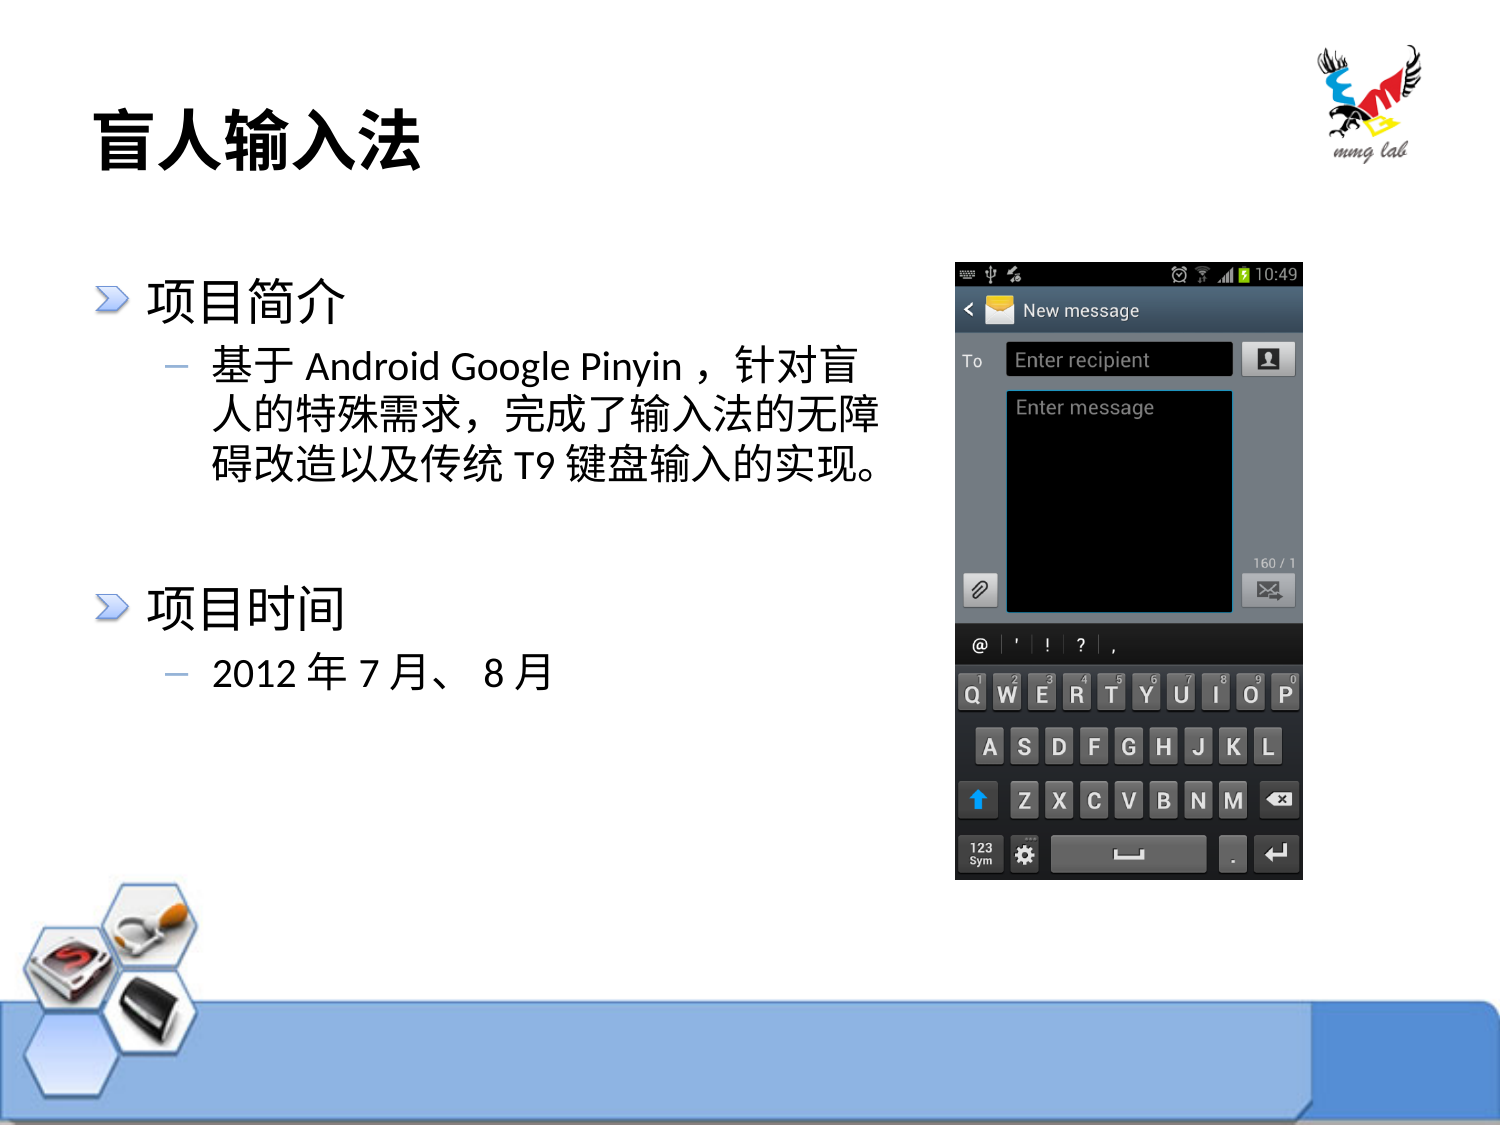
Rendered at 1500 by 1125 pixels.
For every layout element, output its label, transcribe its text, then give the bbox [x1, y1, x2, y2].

picture [0, 0, 1500, 1125]
list 项目简介 基于Android Google Pinyin，针对盲人的特殊需求，完成了输入法的无障碍改造以及传统T9键盘输入的实现。 项目时间 2012年7月、8月 [75, 262, 916, 1005]
title 盲人输入法 [75, 45, 1425, 233]
